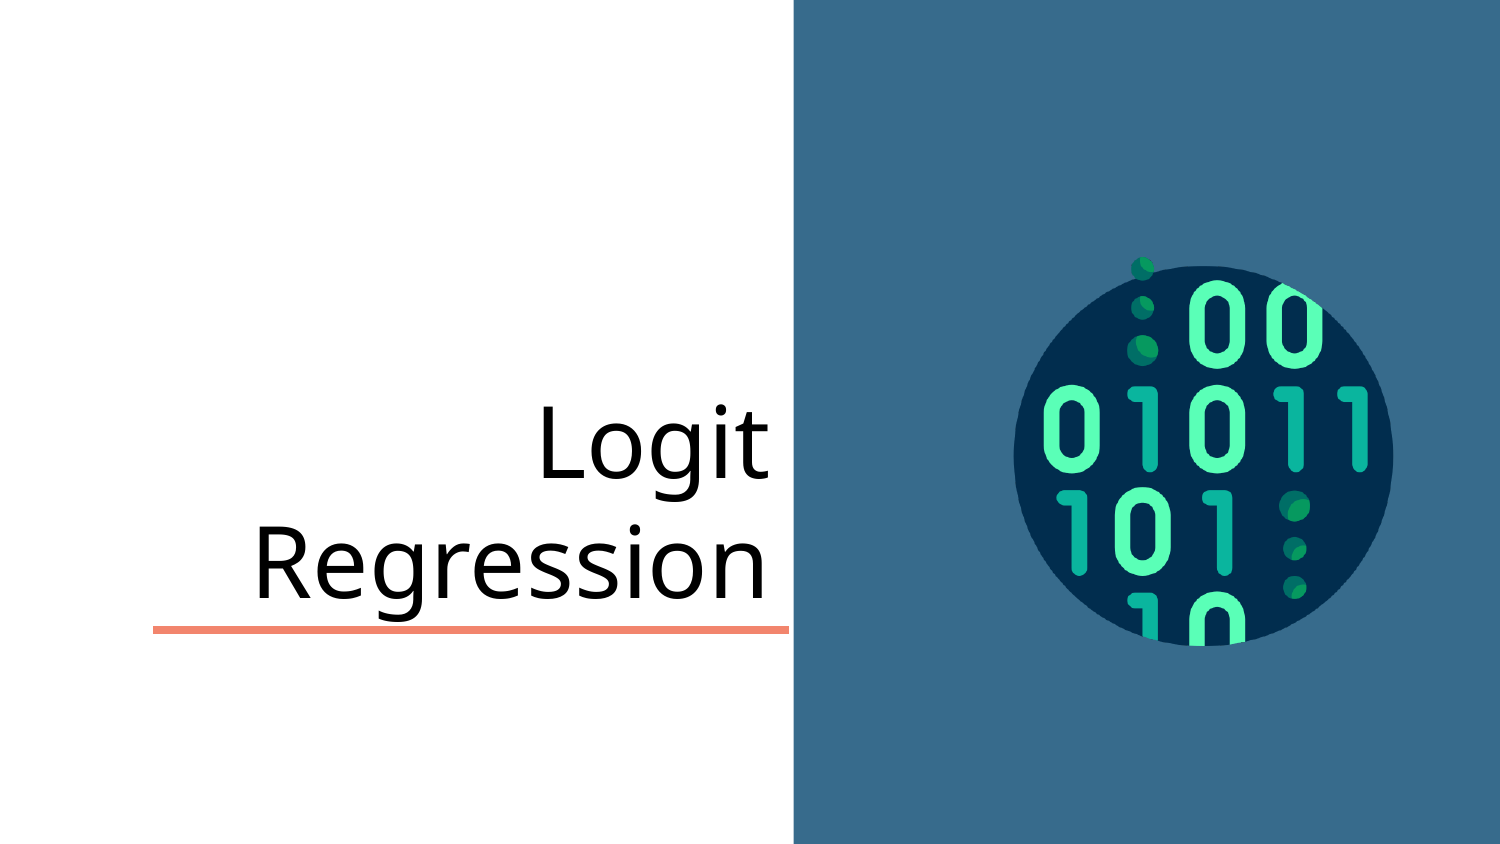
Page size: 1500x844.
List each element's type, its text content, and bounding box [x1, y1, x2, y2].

text_box [793, 0, 1500, 844]
picture [1009, 257, 1397, 646]
text_box Logit Regression [156, 328, 786, 549]
text_box [153, 625, 789, 635]
